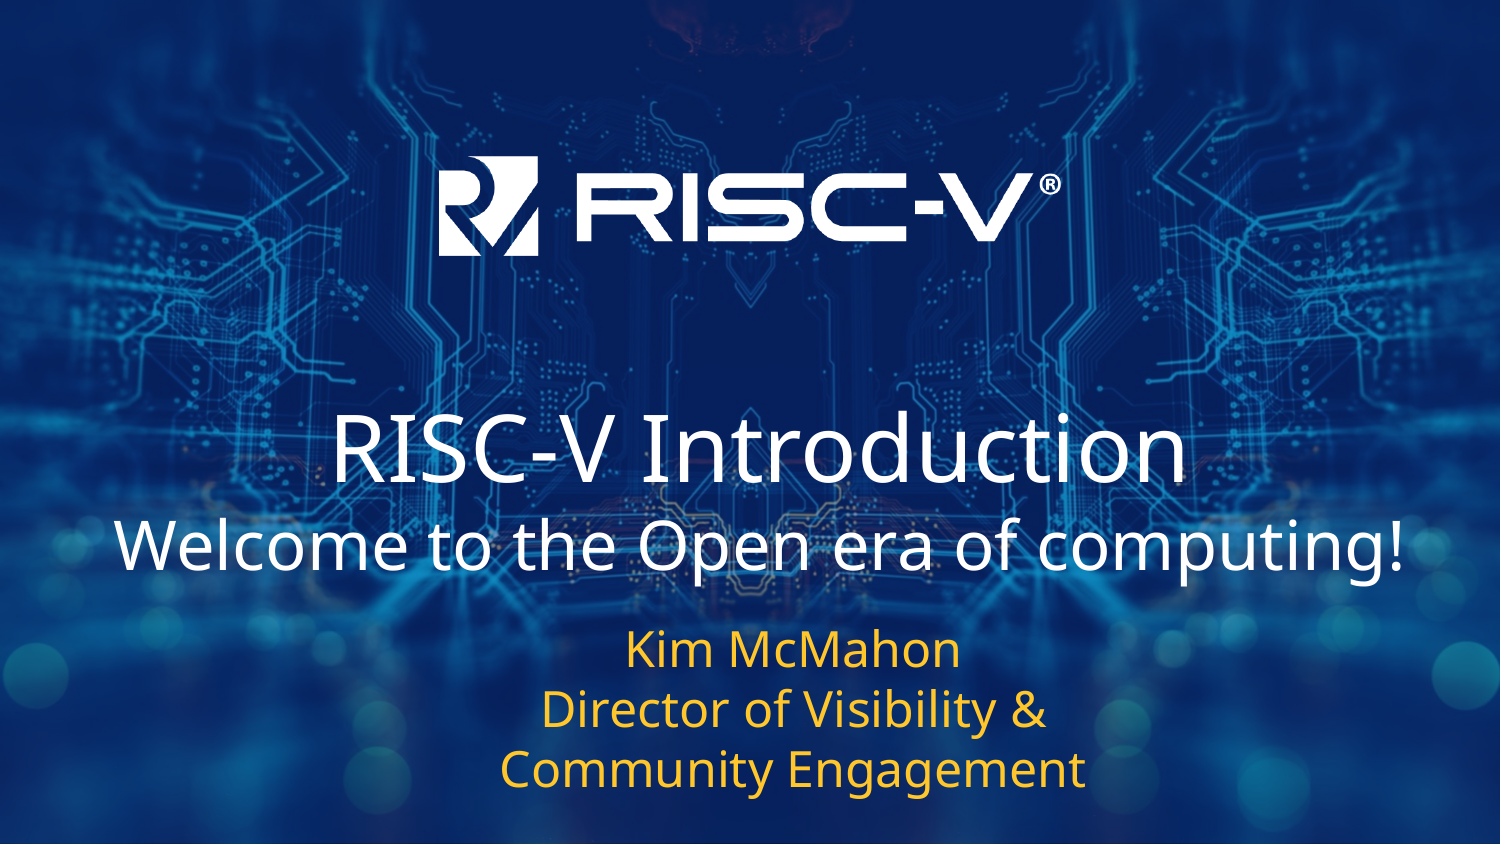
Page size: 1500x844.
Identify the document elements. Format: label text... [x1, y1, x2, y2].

picture [439, 156, 1061, 256]
title RISC-V Introduction Welcome to the Open era of computing! [37, 311, 1483, 662]
subtitle Kim McMahon Director of Visibility & Community Engagement [444, 602, 1142, 747]
